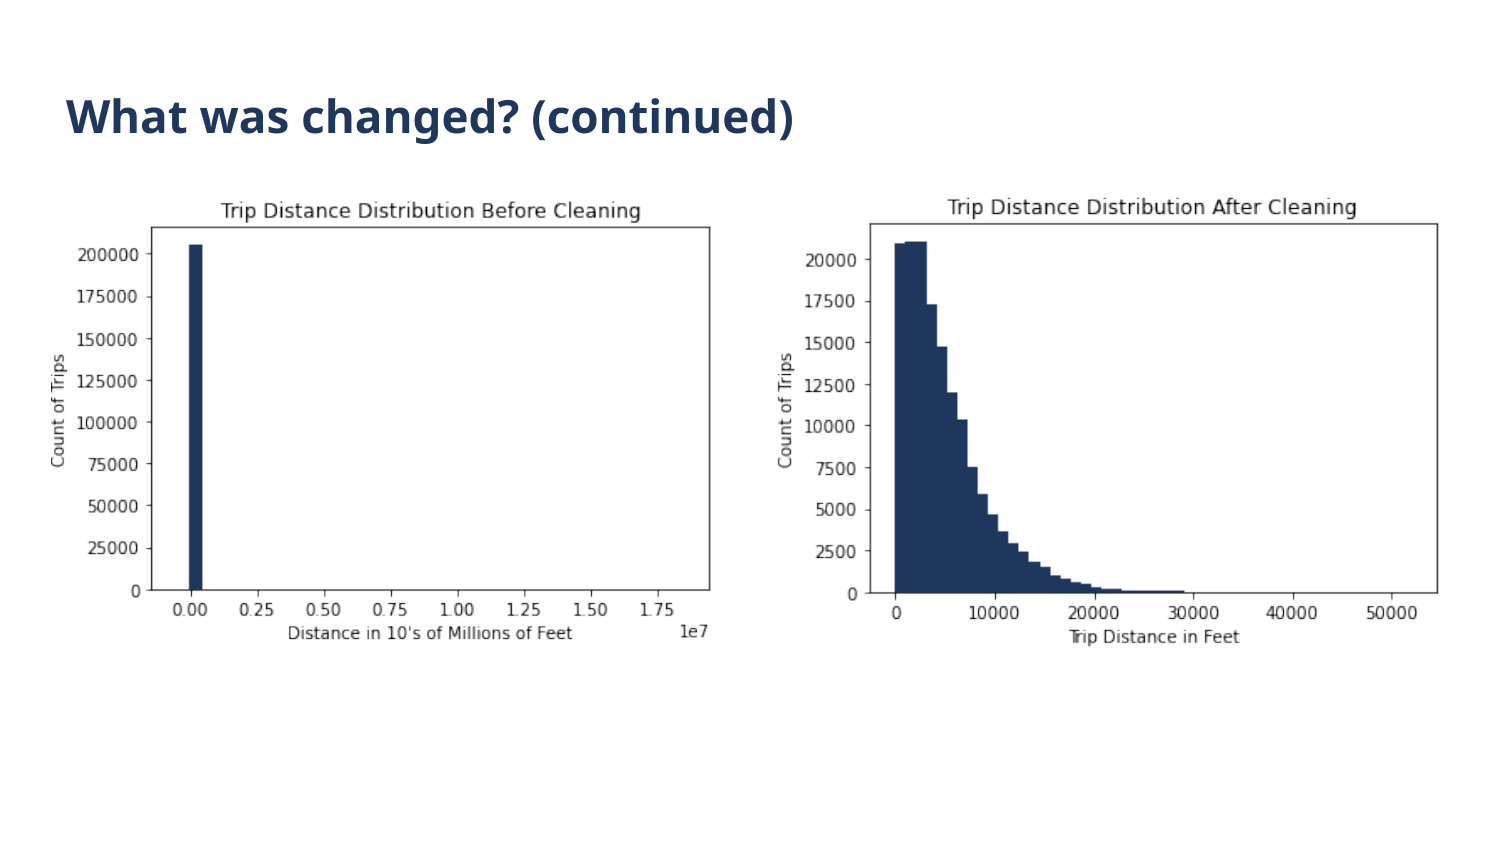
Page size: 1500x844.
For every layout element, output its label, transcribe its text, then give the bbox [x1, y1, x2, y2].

picture [50, 190, 712, 654]
title What was changed? (continued) [51, 72, 1449, 167]
picture [768, 186, 1450, 657]
